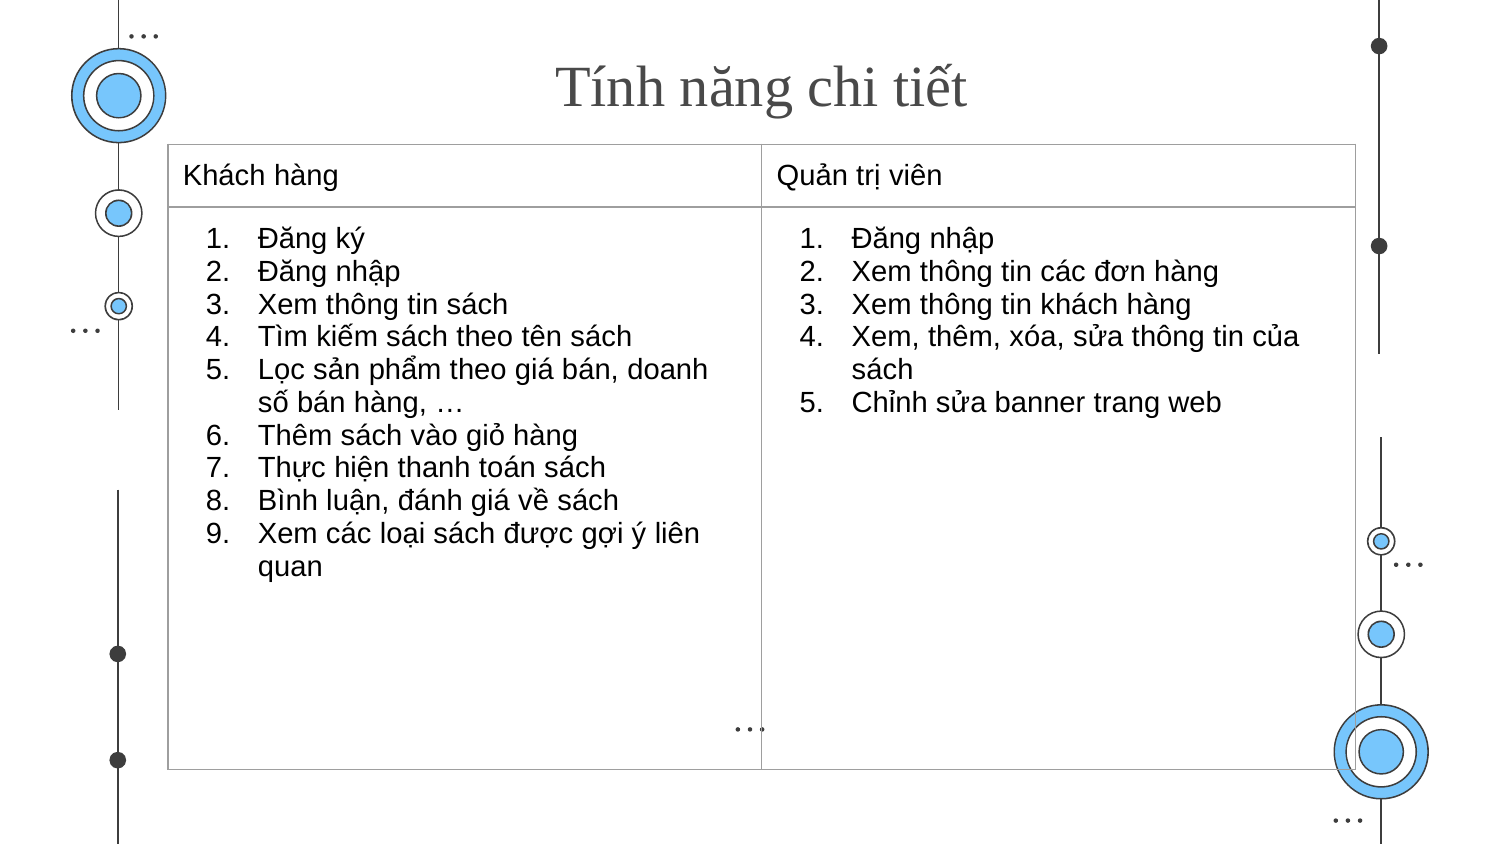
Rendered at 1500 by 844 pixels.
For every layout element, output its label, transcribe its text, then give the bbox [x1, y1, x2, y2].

table_header Quản trị viên [762, 145, 1355, 206]
title Tính năng chi tiết [367, 33, 1157, 129]
table_cell Đăng ký Đăng nhập Xem thông tin sách Tìm kiếm sách theo tên sách Lọc sản phẩm theo giá bán, doanh số bán hàng, … Thêm sách vào giỏ hàng Thực hiện thanh toán sách Bình luận, đánh giá về sách Xem các loại sách được gợi ý liên quan [169, 208, 761, 769]
table_header Khách hàng [169, 145, 761, 206]
table_cell Đăng nhập Xem thông tin các đơn hàng Xem thông tin khách hàng Xem, thêm, xóa, sửa thông tin của sách Chỉnh sửa banner trang web [762, 208, 1355, 769]
